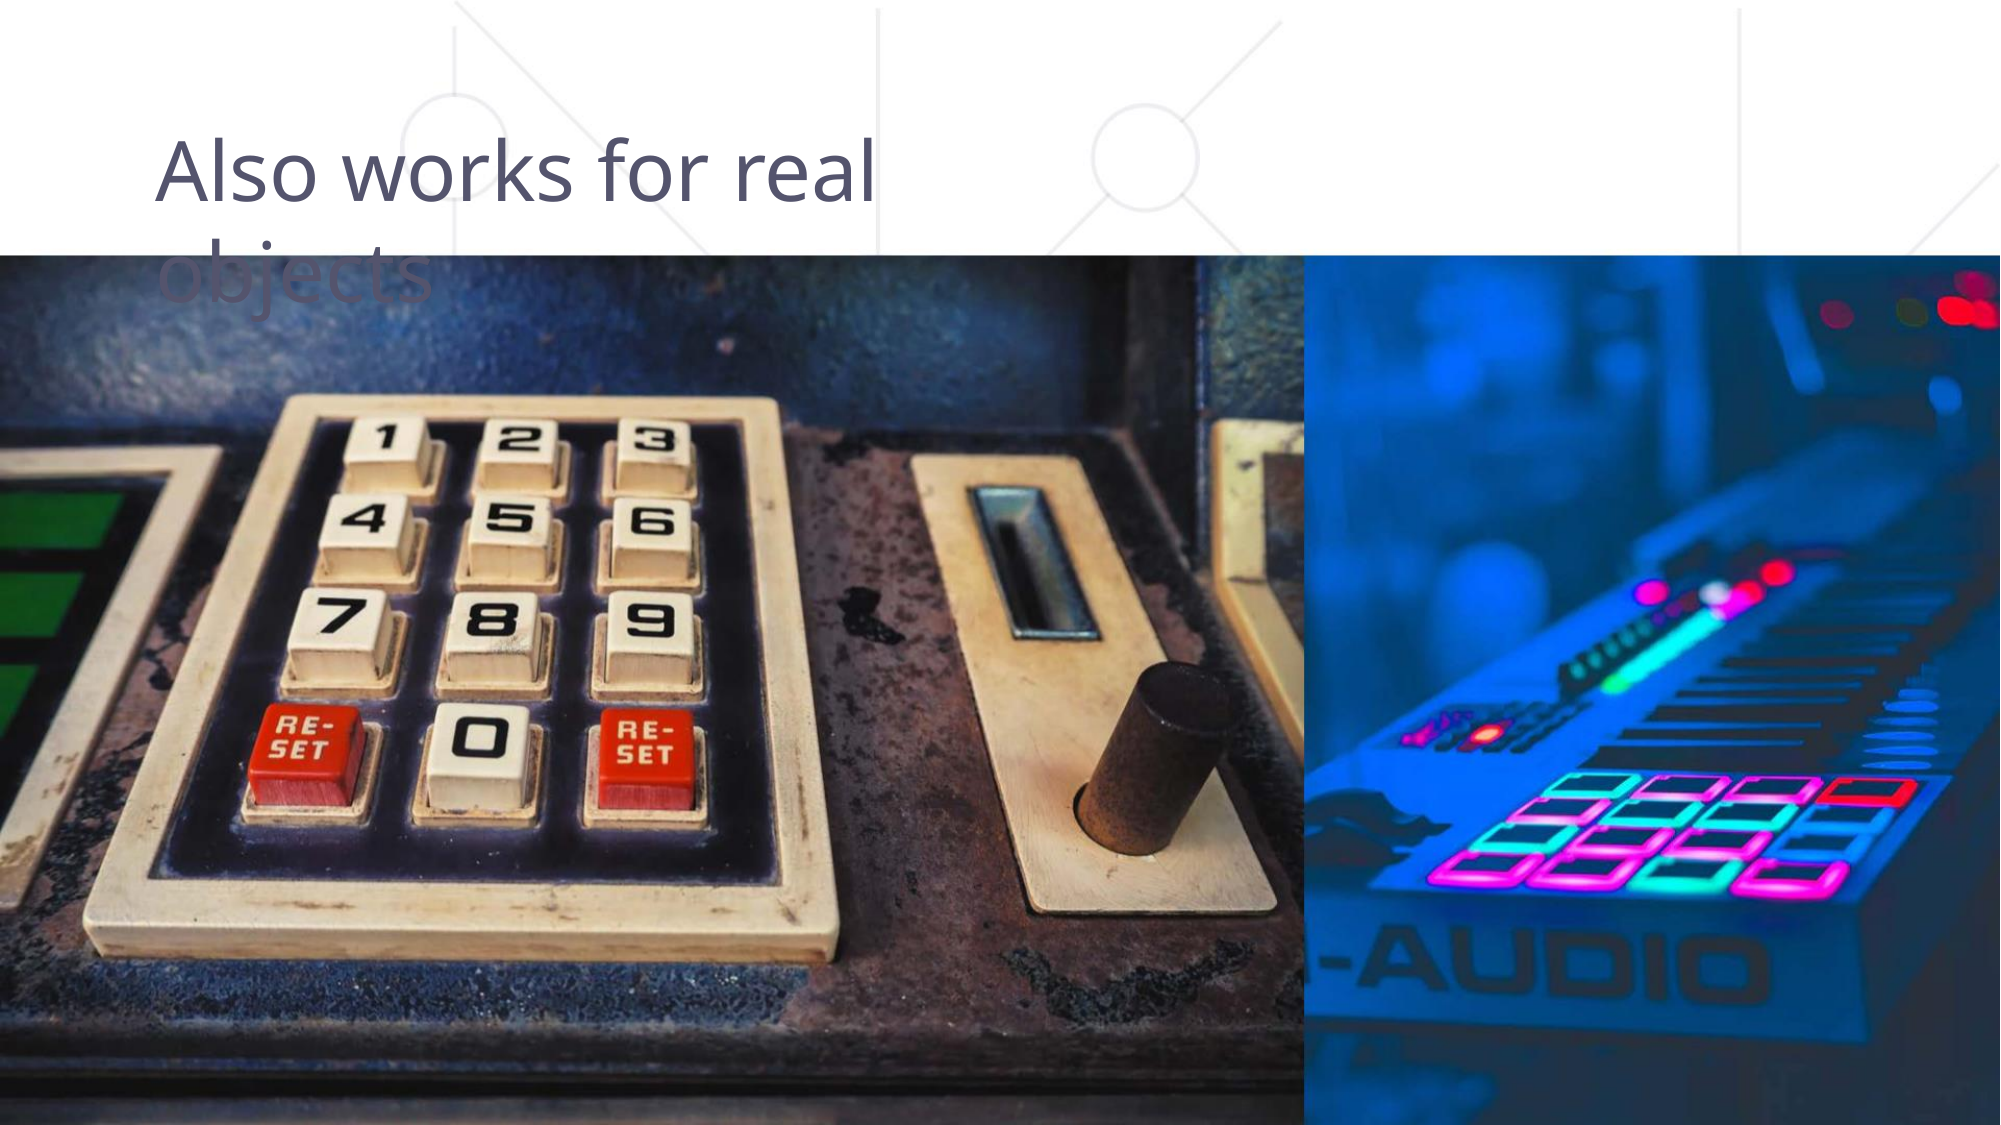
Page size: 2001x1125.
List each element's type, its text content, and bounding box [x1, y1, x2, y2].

text_box [0, 0, 2000, 1125]
text_box Also works for real objects [155, 116, 1095, 320]
